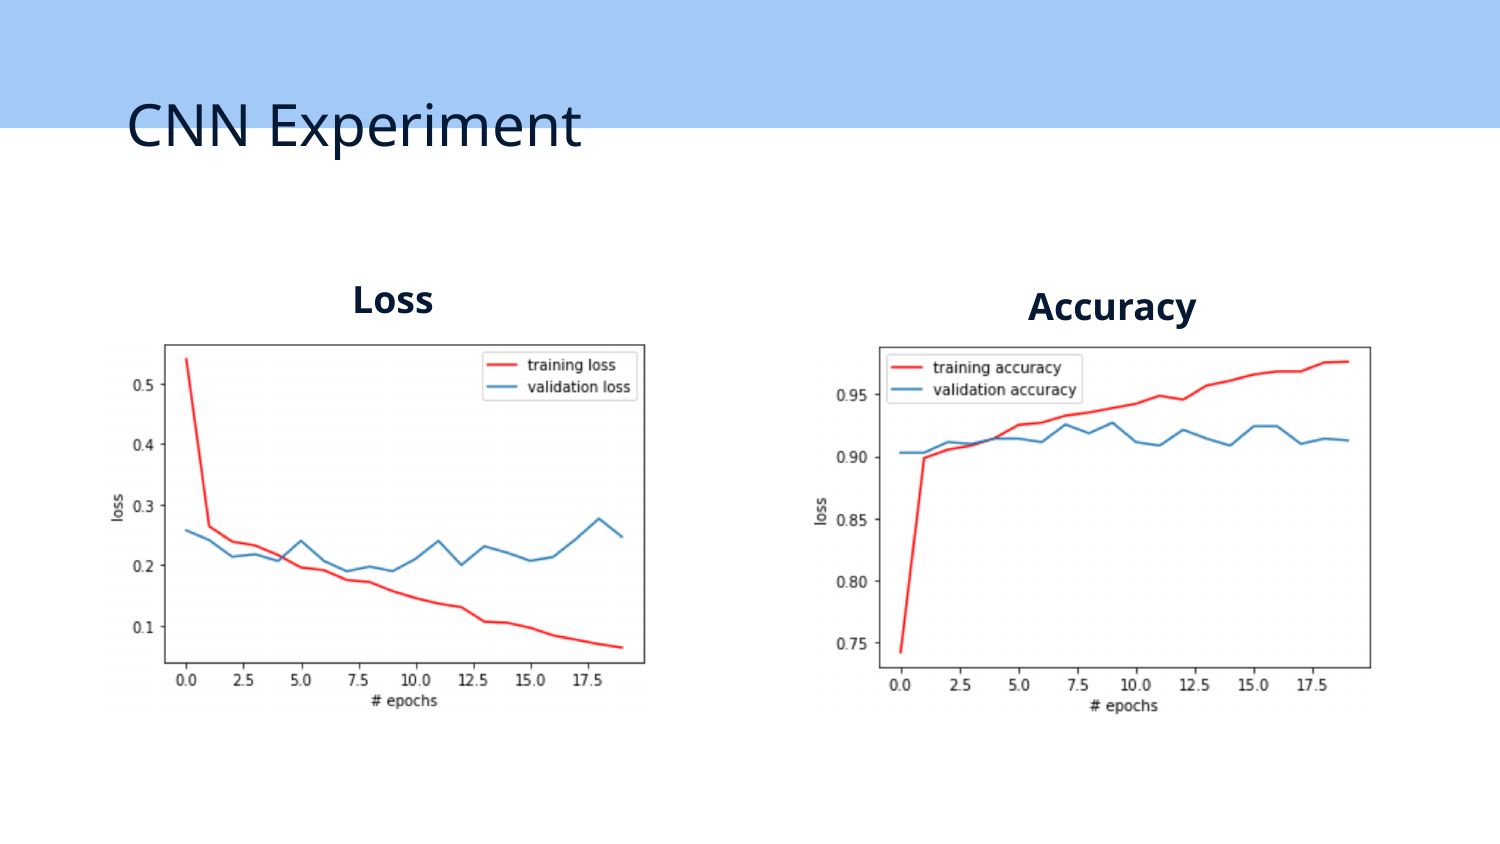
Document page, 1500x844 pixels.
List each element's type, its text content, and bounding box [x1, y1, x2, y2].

text_box Loss [169, 260, 617, 342]
picture [807, 343, 1375, 718]
title CNN Experiment [111, 72, 1271, 167]
picture [100, 343, 650, 718]
text_box Accuracy [888, 267, 1337, 342]
